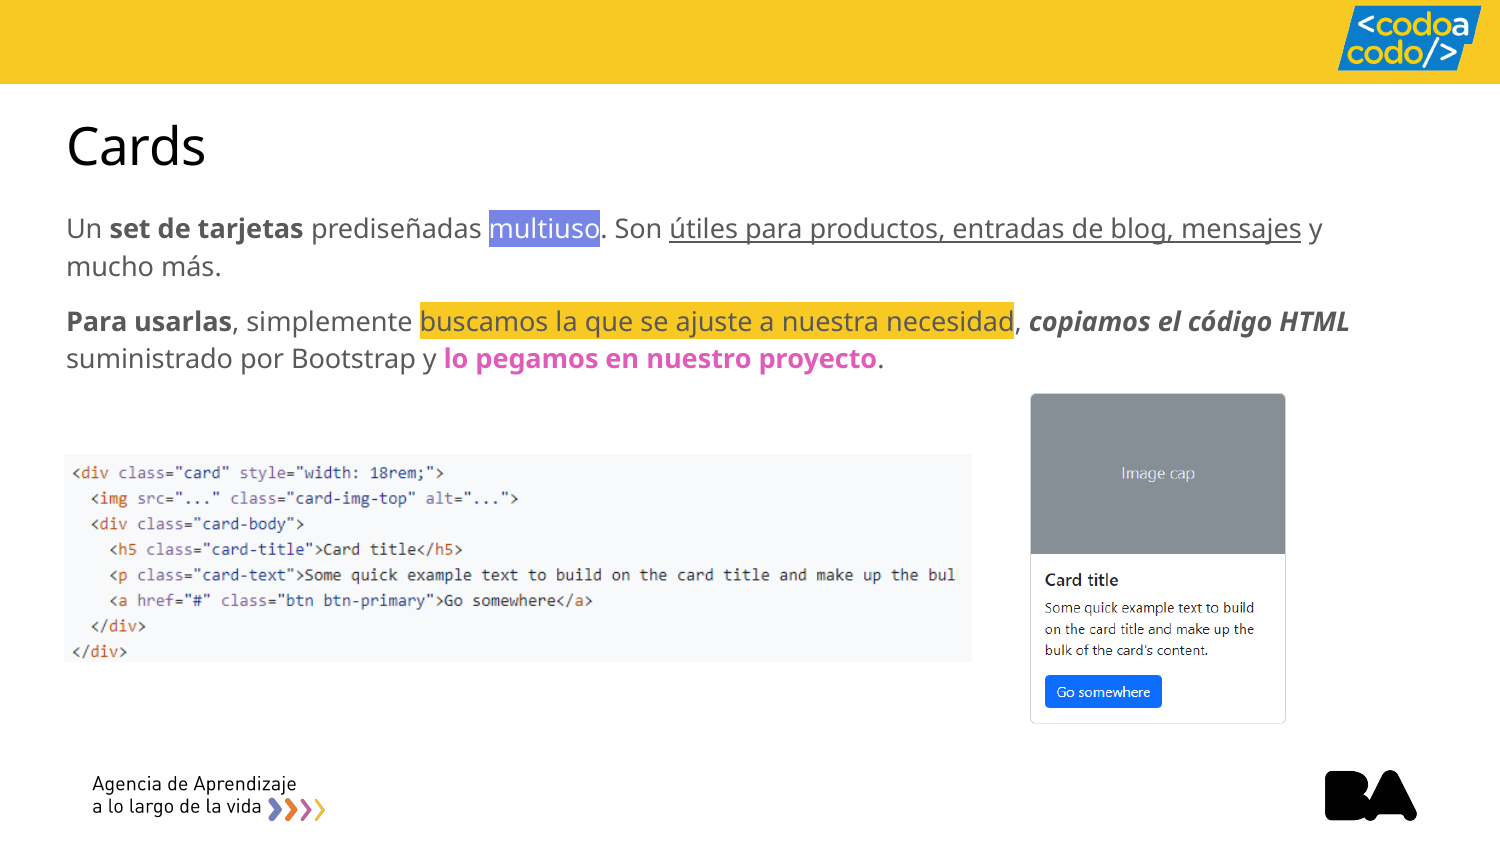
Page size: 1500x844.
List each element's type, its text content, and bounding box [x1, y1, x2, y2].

picture [1325, 770, 1417, 821]
picture [63, 454, 972, 662]
picture [1019, 384, 1299, 731]
title Cards [51, 98, 1446, 192]
picture [1337, 5, 1482, 71]
picture [70, 756, 344, 835]
list Un set de tarjetas prediseñadas multiuso. Son útiles para productos, entradas de blog, mensajes y mucho más. Para usarlas, simplemente buscamos la que se ajuste a nuestra necesidad, copiamos el código HTML suministrado por Bootstrap y lo pegamos en nuestro proyecto. [51, 191, 1410, 391]
